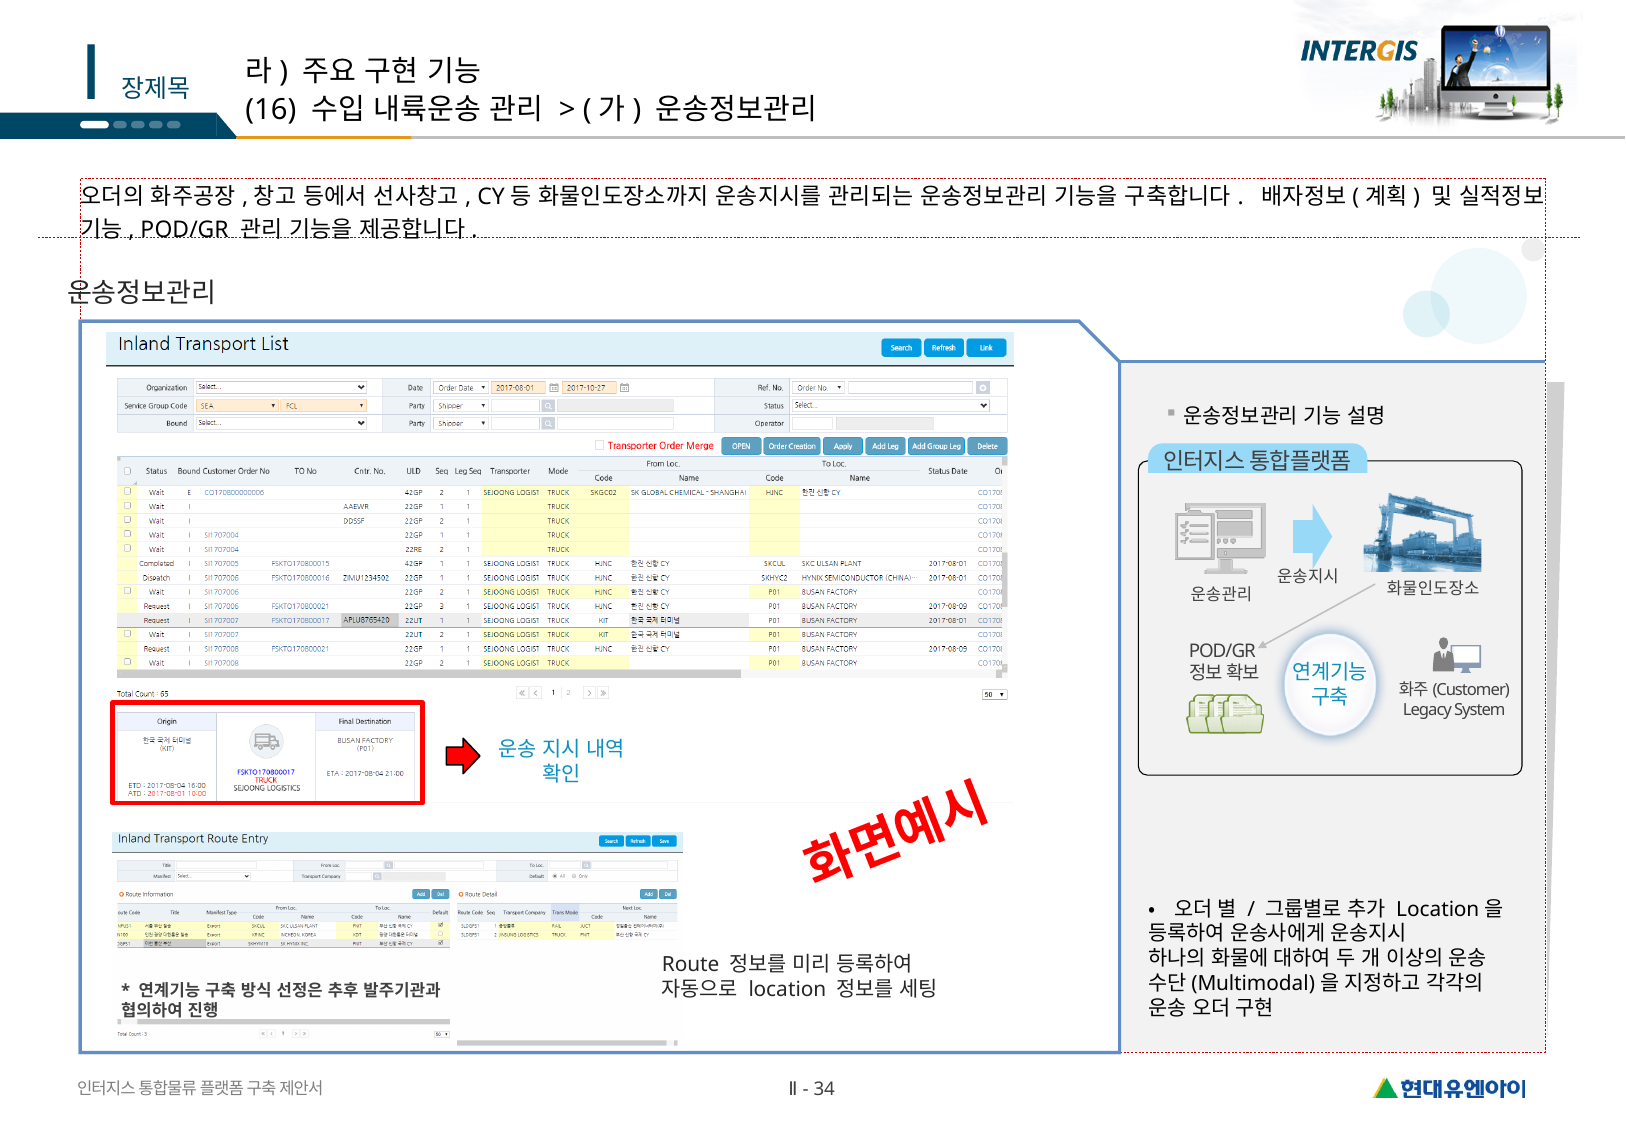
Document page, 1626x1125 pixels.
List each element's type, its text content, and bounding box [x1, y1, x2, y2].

text_box 운송정보관리 [67, 275, 243, 309]
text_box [1179, 633, 1266, 747]
picture [112, 831, 683, 1050]
title 라) 주요 구현 기능 (16) 수입 내륙운송 관리 > (가) 운송정보관리 [245, 47, 1192, 126]
picture [1363, 493, 1482, 572]
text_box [1388, 636, 1521, 715]
list 오더의 화주공장,창고 등에서 선사창고, CY등 화물인도장소까지 운송지시를 관리되는 운송정보관리 기능을 구축합니다. 배자정보(계획) 및 실적정보 기능, POD/GR 관리 기능을 제공합니다. [80, 175, 1545, 243]
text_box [1402, 237, 1546, 318]
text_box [1257, 583, 1376, 649]
picture [106, 331, 1014, 804]
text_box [1138, 503, 1306, 605]
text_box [1271, 620, 1389, 748]
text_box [79, 320, 1565, 1056]
picture [1372, 1077, 1525, 1098]
picture [1263, 0, 1625, 136]
